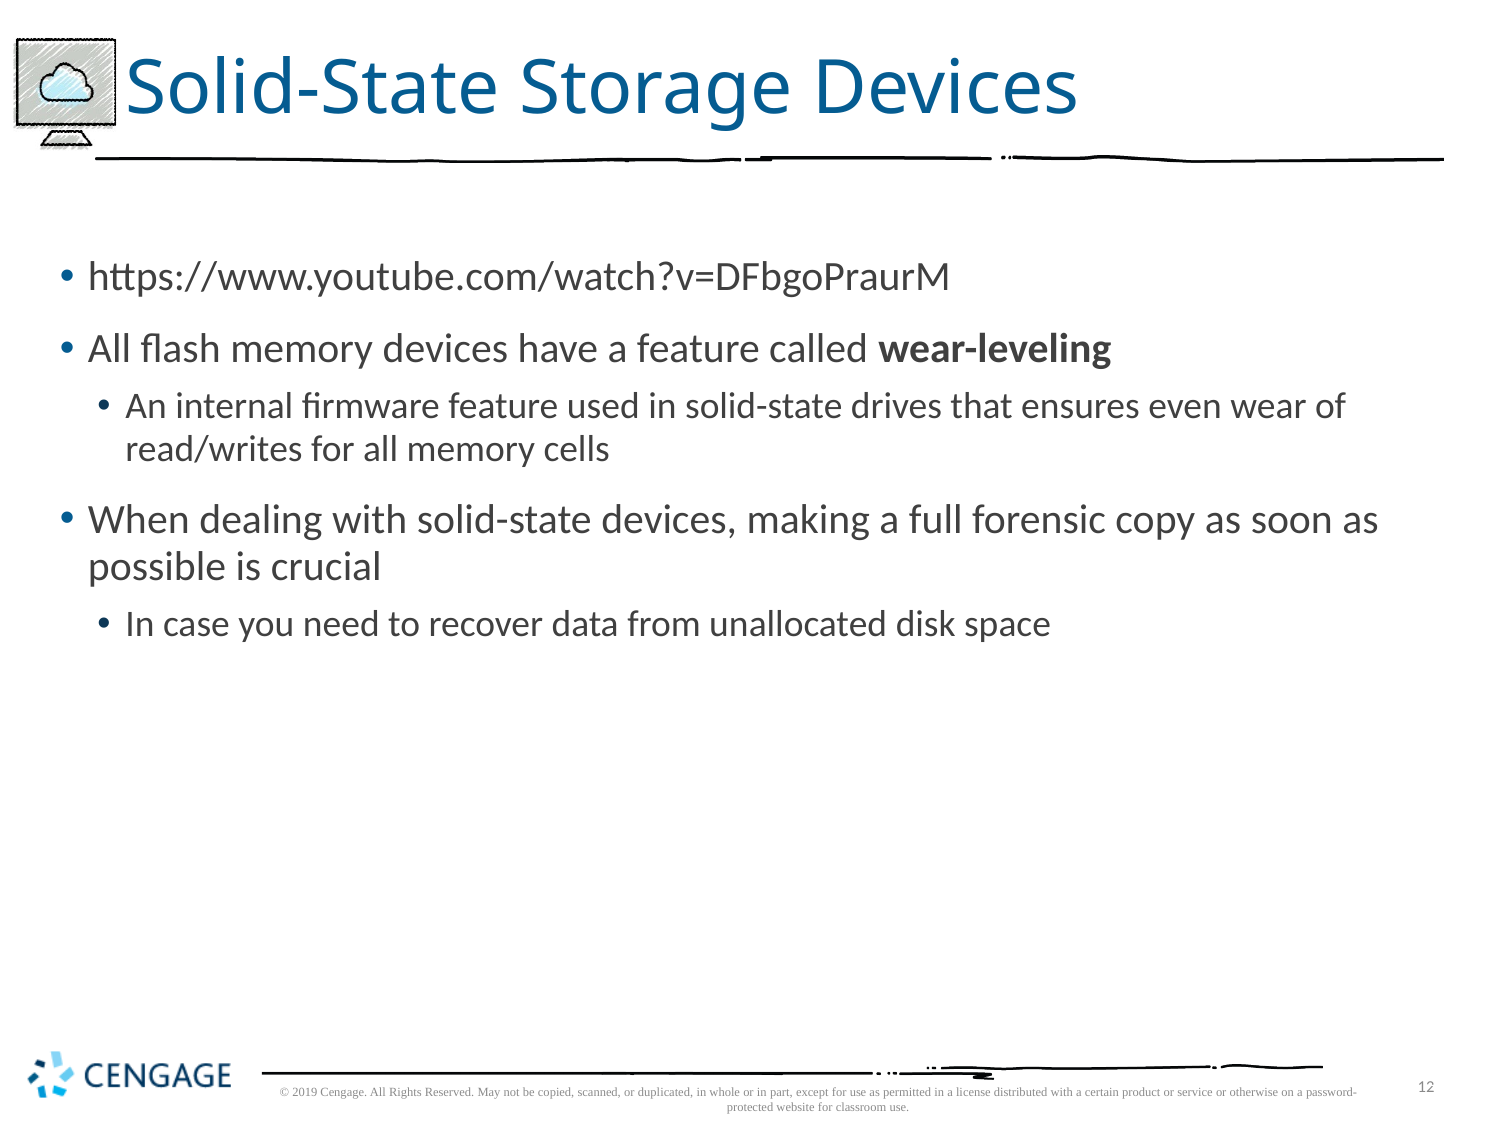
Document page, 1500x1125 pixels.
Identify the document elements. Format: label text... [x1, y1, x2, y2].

picture [95, 155, 1444, 163]
slide_number 12 [1412, 1037, 1500, 1100]
footer © 2019 Cengage. All Rights Reserved. May not be copied, scanned, or duplicated, in whole or in part, except for use as permitted in a license distributed with a certain product or service or otherwise on a password-protected website for classroom use. [261, 1079, 1375, 1120]
picture [12, 36, 117, 151]
list https://www.youtube.com/watch?v=DFbgoPraurM All flash memory devices have a feature called wear-leveling An internal firmware feature used in solid-state drives that ensures even wear of read/writes for all memory cells When dealing with solid-state devices, making a full forensic copy as soon as possible is crucial In case you need to recover data from unallocated disk space [59, 252, 1438, 724]
picture [7, 1037, 244, 1111]
title Solid-State Storage Devices [125, 66, 1442, 116]
picture [261, 1064, 1323, 1079]
